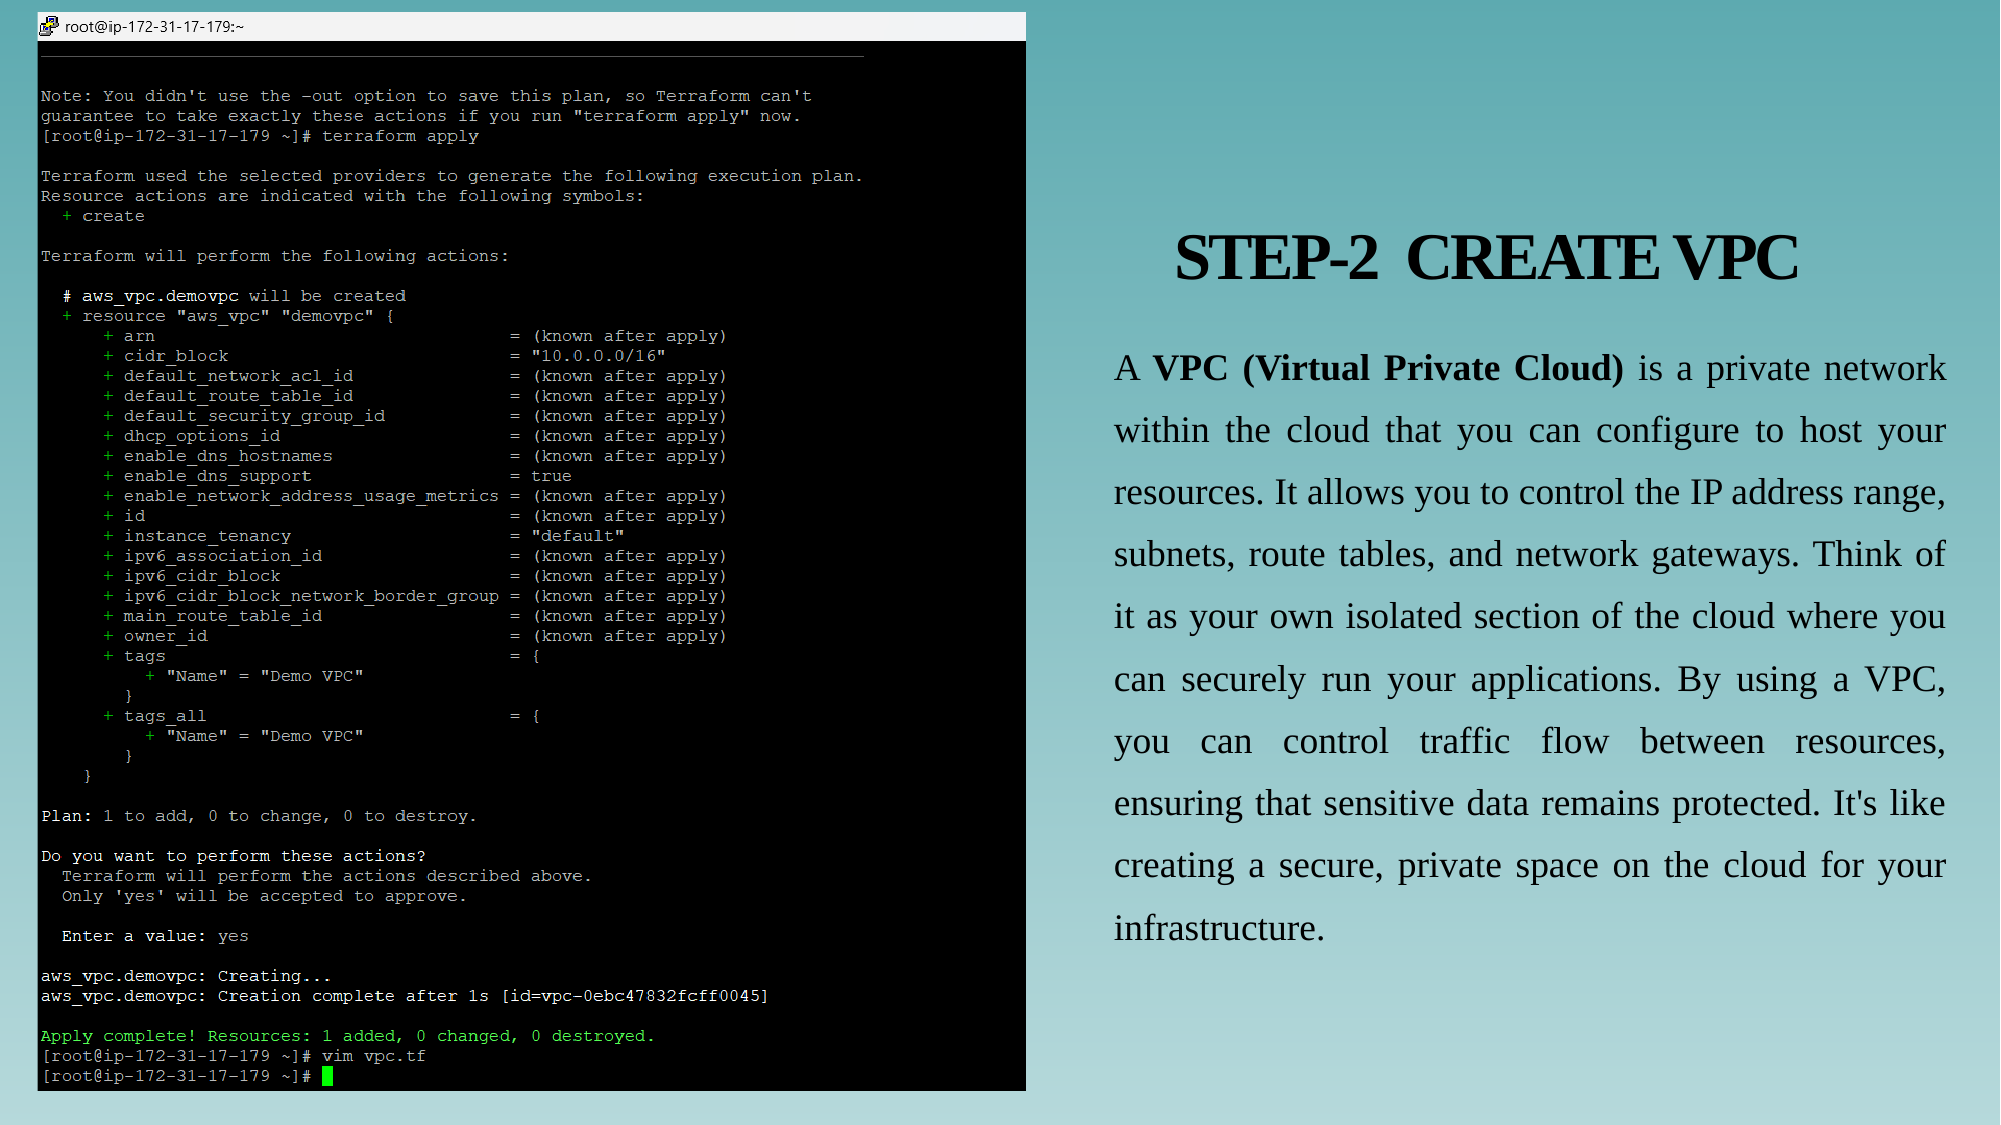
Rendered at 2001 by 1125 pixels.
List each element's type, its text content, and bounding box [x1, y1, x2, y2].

picture [37, 12, 1026, 1092]
list A VPC (Virtual Private Cloud) is a private network within the cloud that you can configure to host your resources. It allows you to control the IP address range, subnets, route tables, and network gateways. Think of it as your own isolated section of the cloud where you can securely run your applications. By using a VPC, you can control traffic flow between resources, ensuring that sensitive data remains protected. It's like creating a secure, private space on the cloud for your infrastructure. [1113, 318, 1963, 1044]
title STEP-2 CREATE VPC [1113, 197, 1896, 301]
